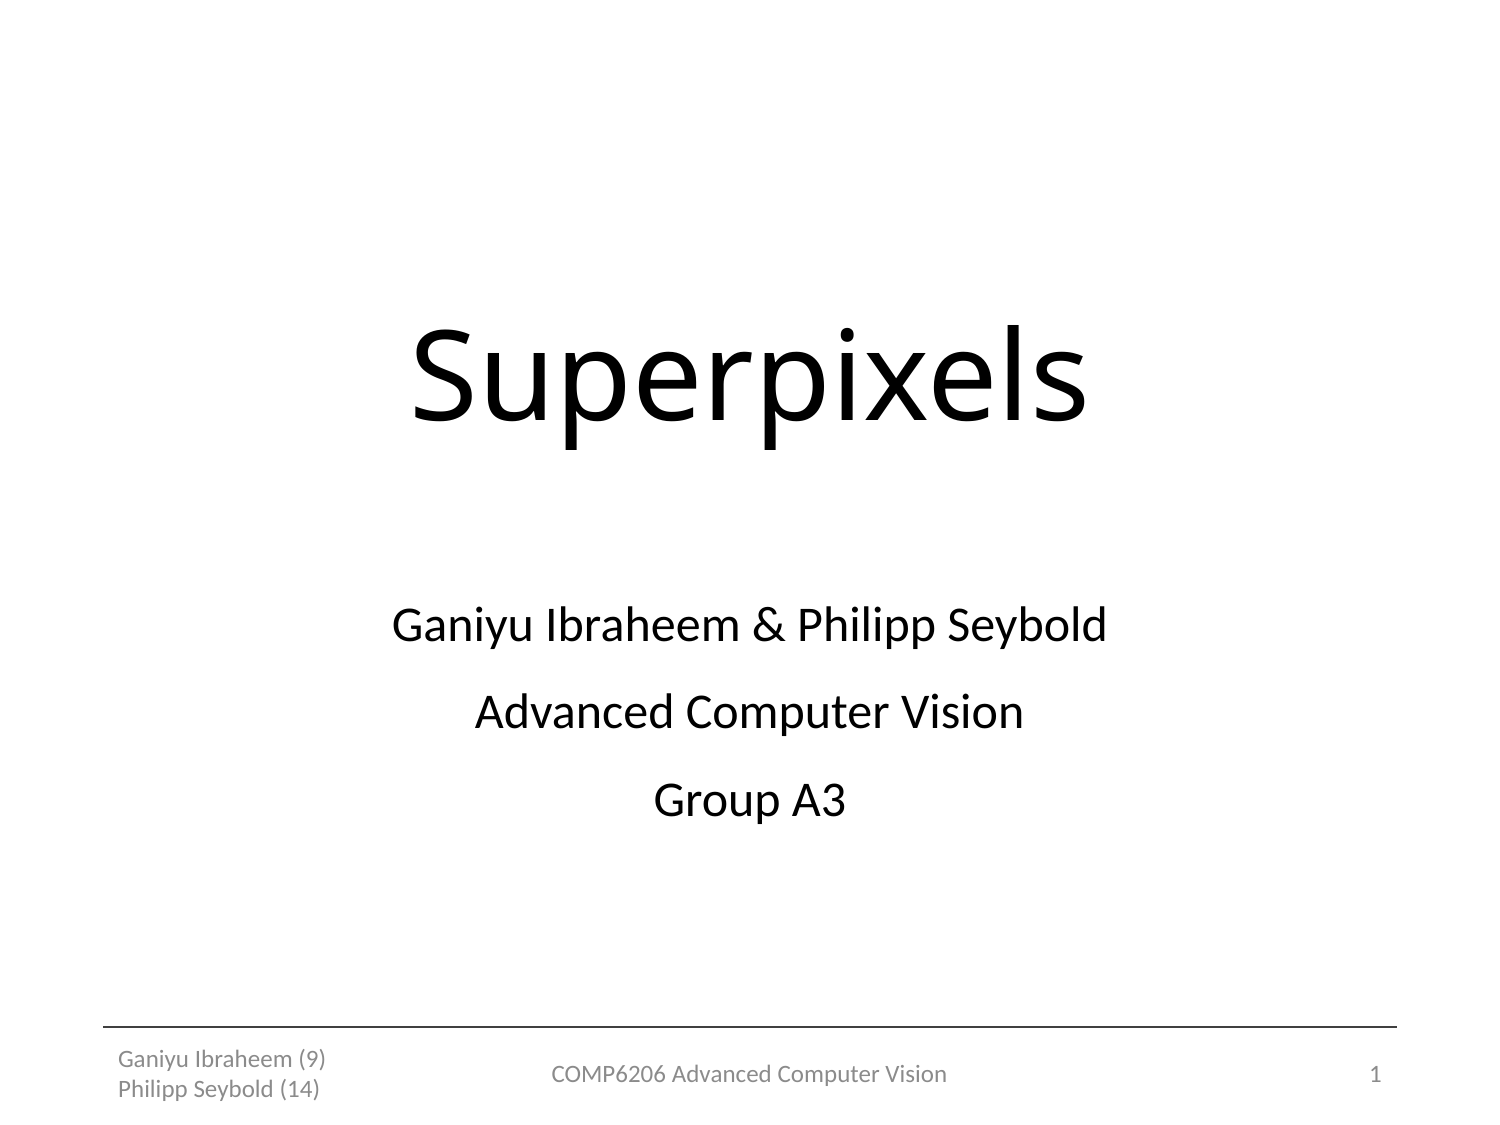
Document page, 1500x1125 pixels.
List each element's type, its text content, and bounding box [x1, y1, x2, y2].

footer COMP6206 Advanced Computer Vision [496, 1042, 1004, 1103]
slide_number 1 [1059, 1042, 1397, 1103]
subtitle Ganiyu Ibraheem & Philipp Seybold Advanced Computer Vision Group A3 [187, 590, 1313, 863]
title Superpixels [112, 184, 1388, 576]
slide_number Ganiyu Ibraheem (9) Philipp Seybold (14) [103, 1042, 352, 1103]
